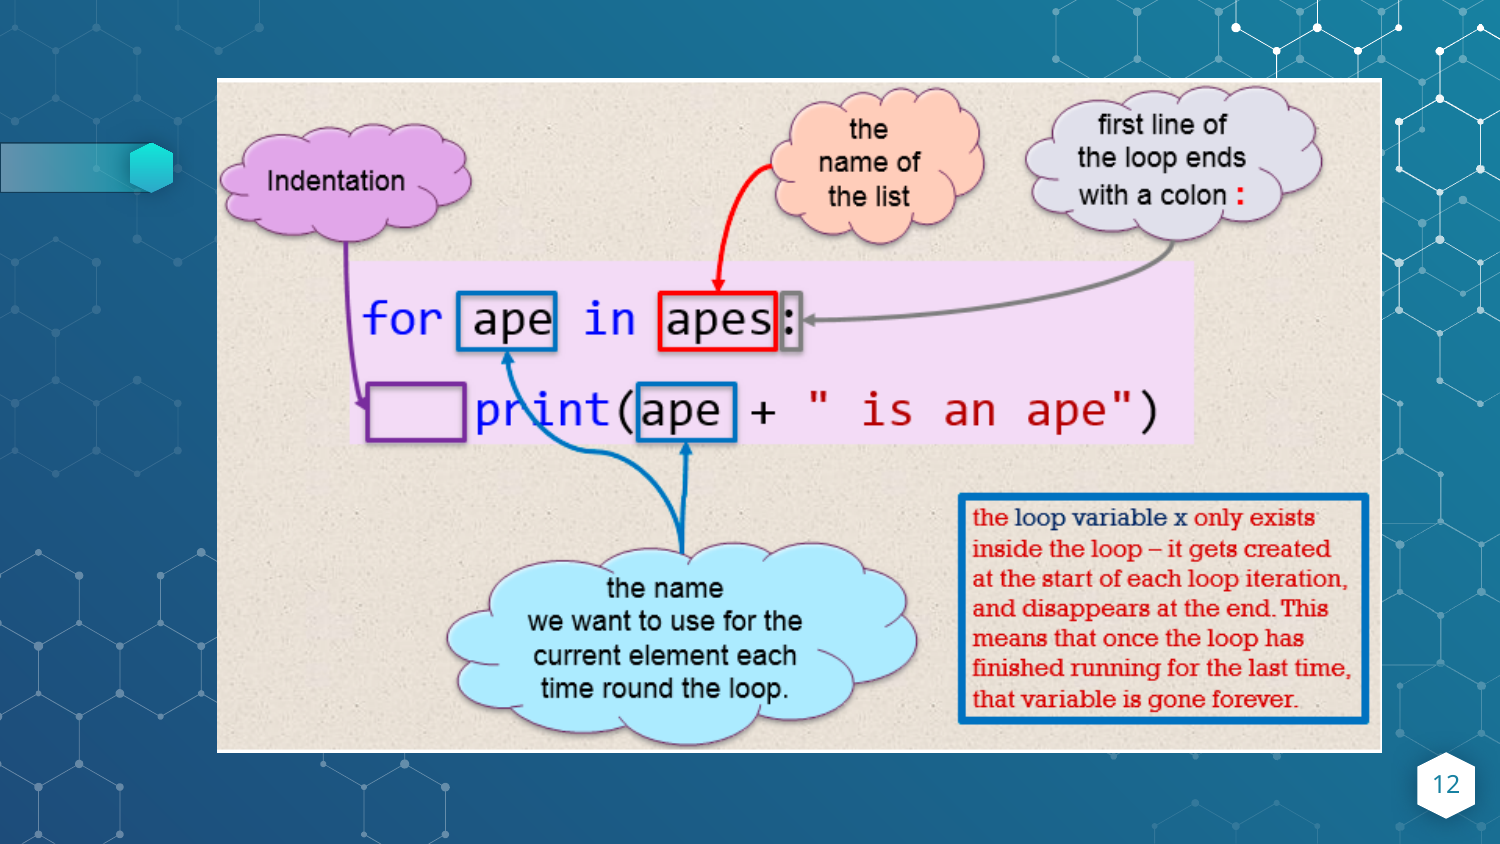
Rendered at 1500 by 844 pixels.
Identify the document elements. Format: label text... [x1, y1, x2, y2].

slide_number 12 [1417, 752, 1475, 819]
picture [216, 78, 1382, 753]
